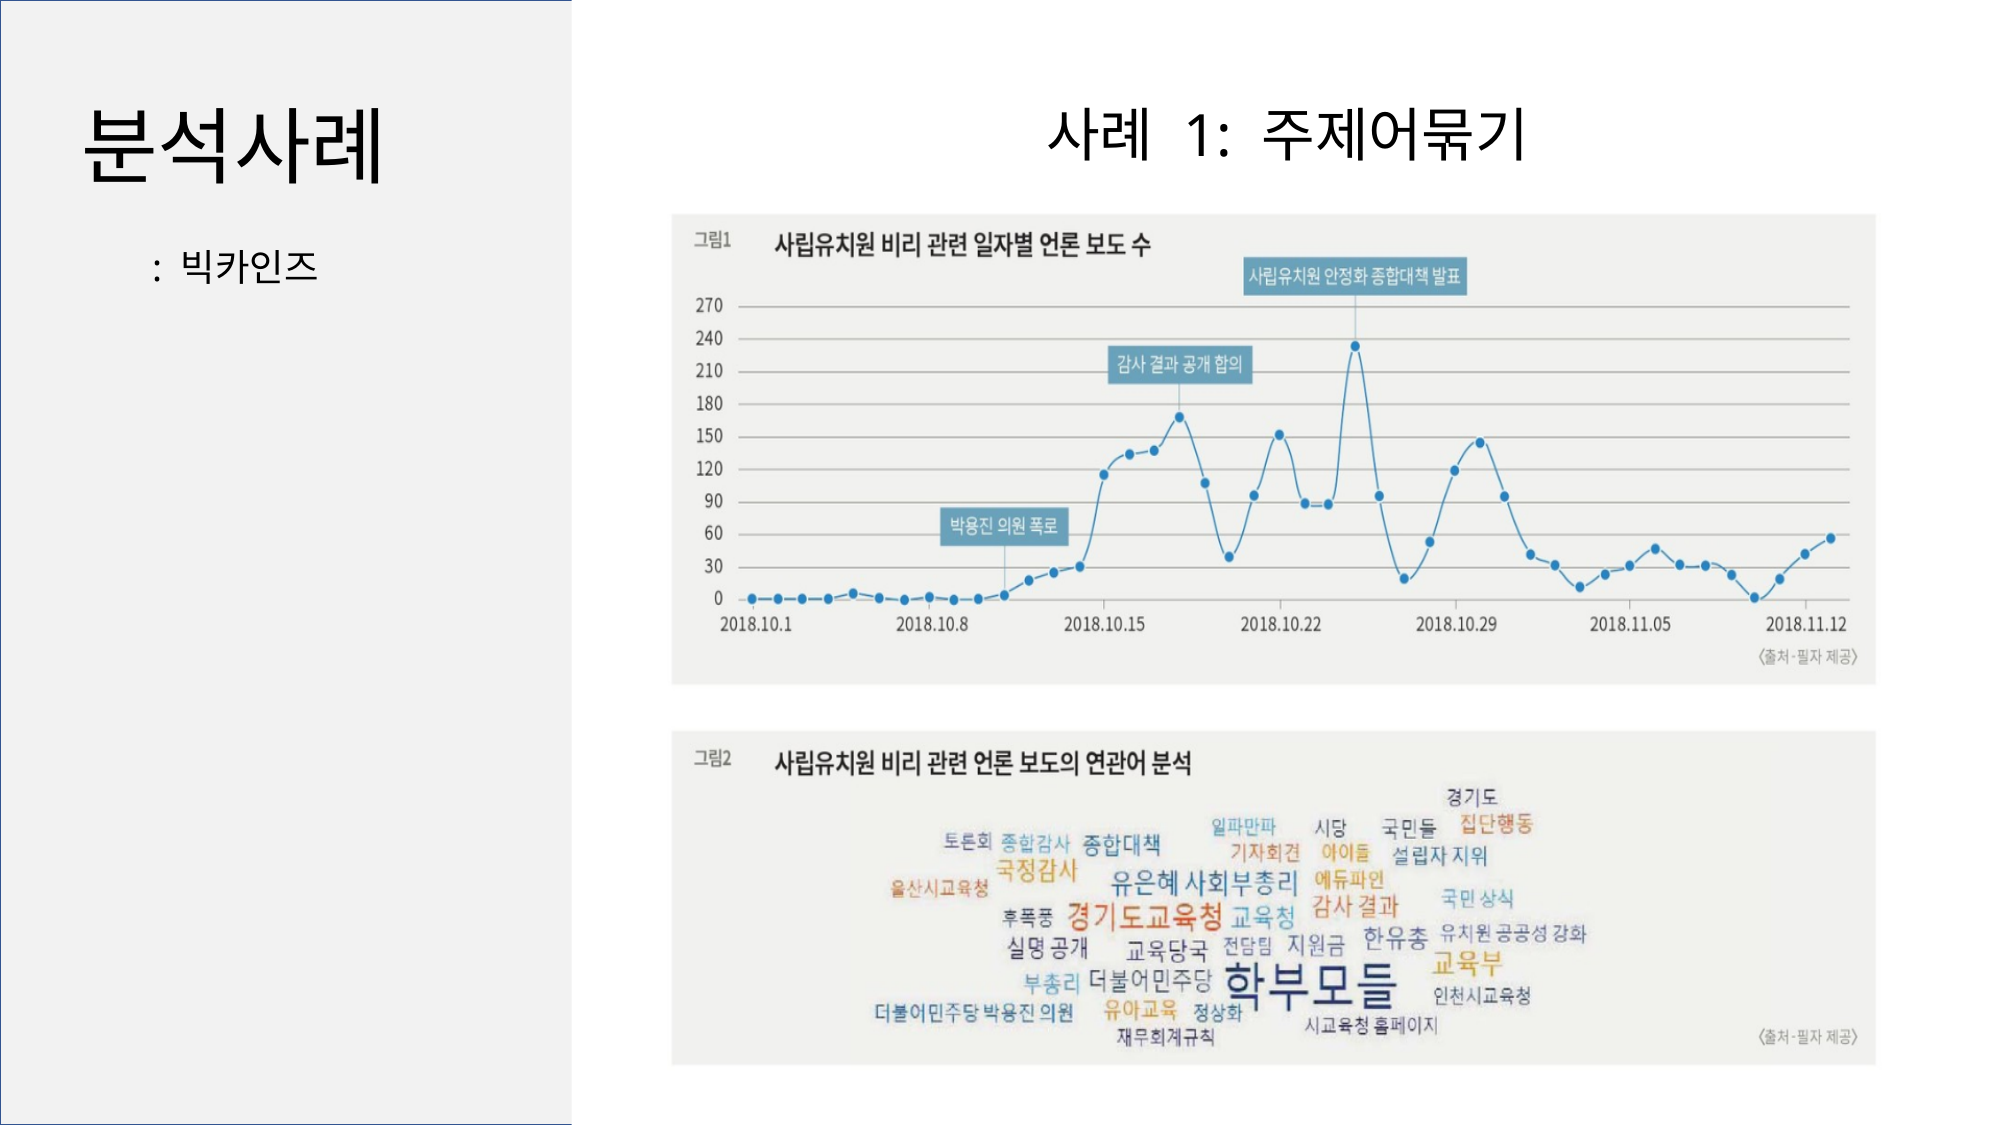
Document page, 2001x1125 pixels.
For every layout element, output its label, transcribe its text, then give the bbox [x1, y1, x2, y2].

text_box [571, 0, 2000, 1125]
text_box [0, 0, 571, 1125]
text_box 사례 1: 주제어묶기 [914, 90, 1660, 176]
picture [664, 202, 1893, 1098]
text_box 분석사례 [66, 86, 482, 202]
text_box : 빅카인즈 [137, 236, 435, 297]
